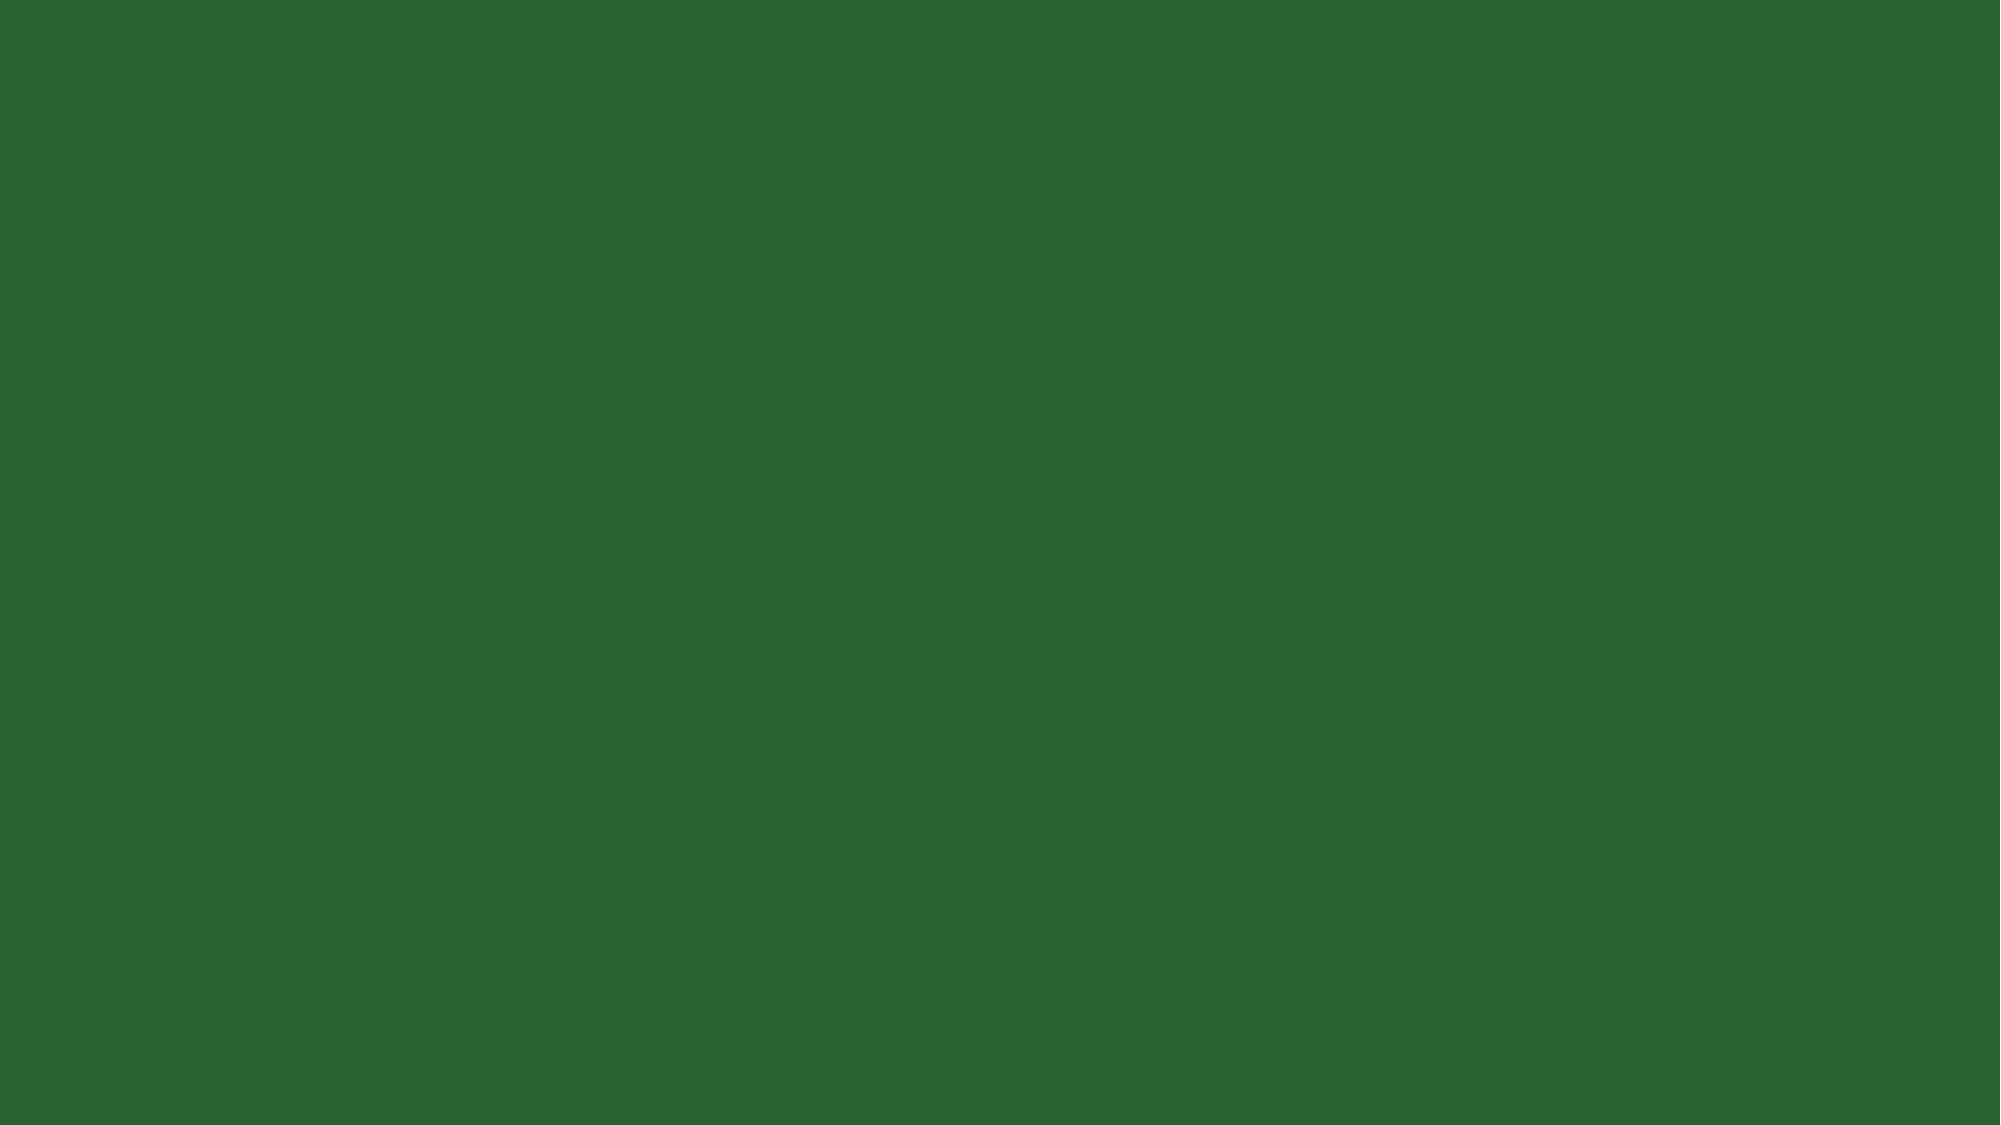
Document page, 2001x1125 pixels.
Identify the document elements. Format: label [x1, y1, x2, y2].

text_box [0, 0, 2000, 1125]
